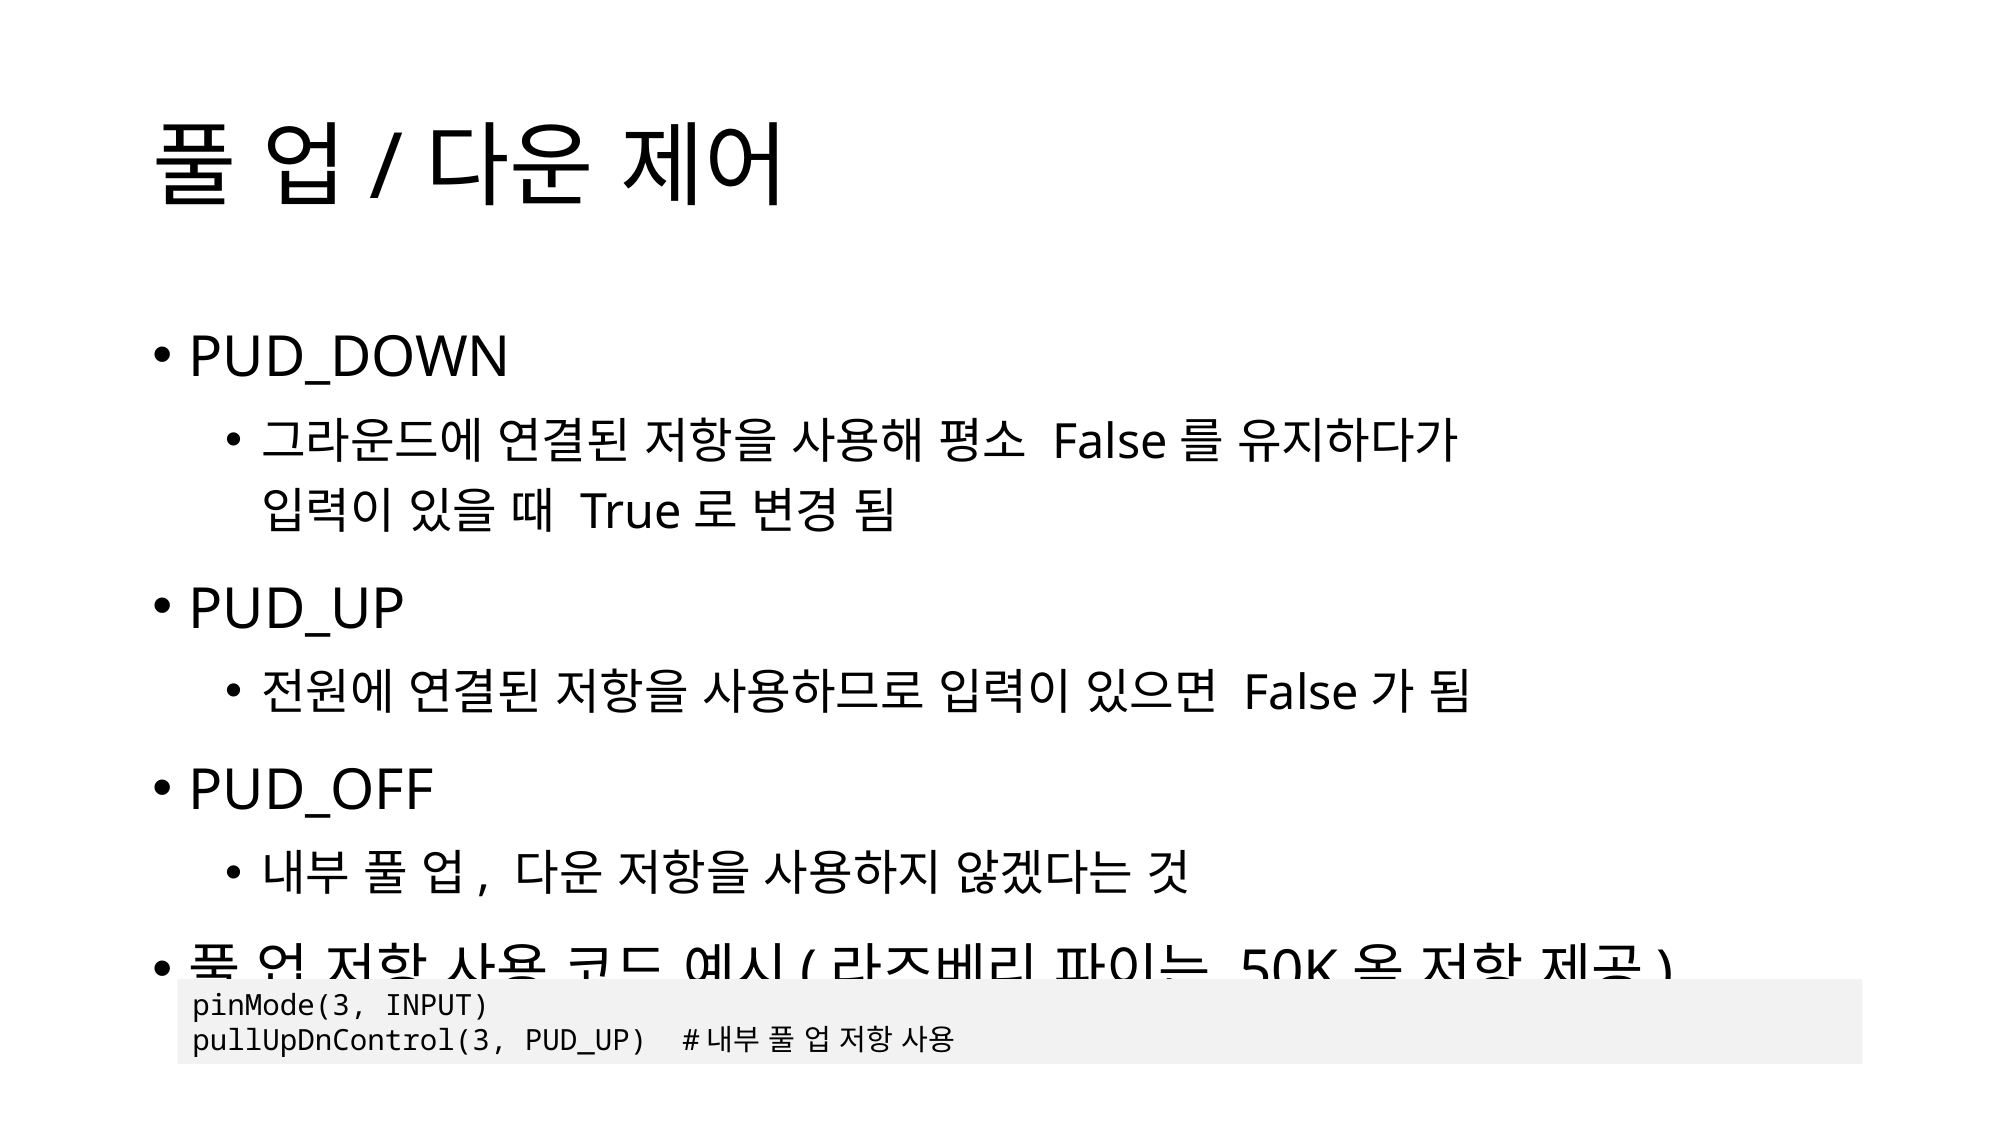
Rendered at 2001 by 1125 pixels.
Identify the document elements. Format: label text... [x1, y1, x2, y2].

title 풀 업/다운 제어 [137, 59, 1863, 278]
text_box pinMode(3, INPUT) pullUpDnControl(3, PUD_UP) #내부 풀 업 저항 사용 [177, 979, 1863, 1064]
list PUD_DOWN 그라운드에 연결된 저항을 사용해 평소 False를 유지하다가 입력이 있을 때 True로 변경 됨 PUD_UP 전원에 연결된 저항을 사용하므로 입력이 있으면 False가 됨 PUD_OFF 내부 풀 업, 다운 저항을 사용하지 않겠다는 것 풀 업 저항 사용 코드 예시(라즈베리 파이는 50K옴 저항 제공) [137, 299, 1863, 1014]
